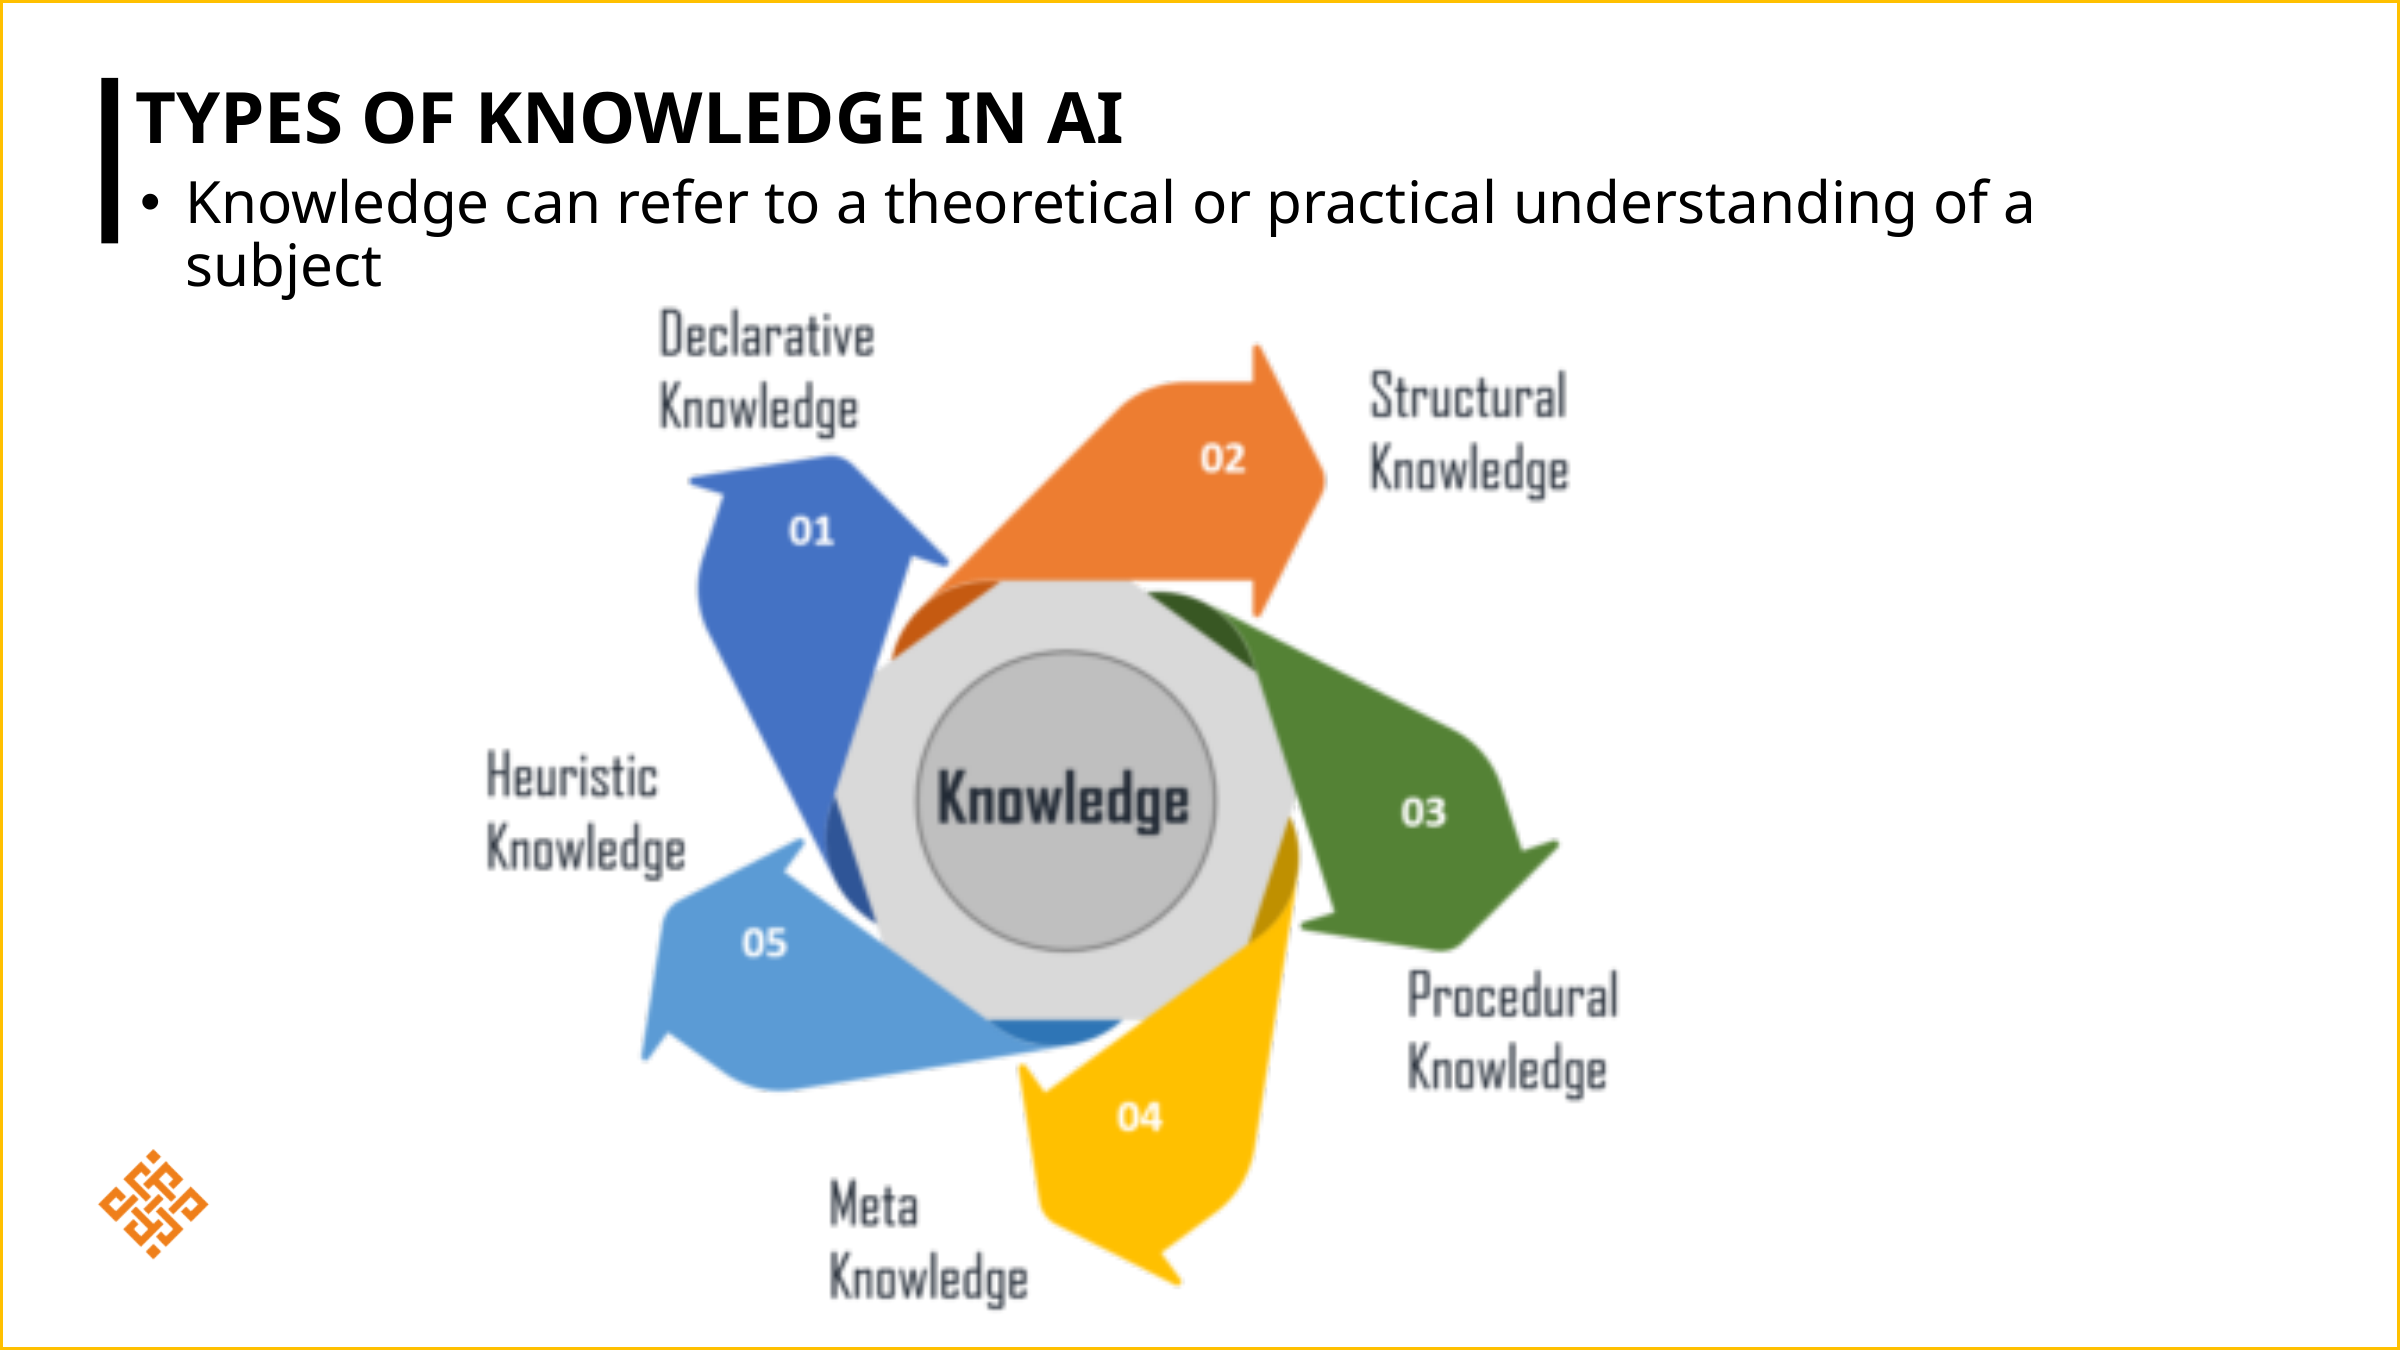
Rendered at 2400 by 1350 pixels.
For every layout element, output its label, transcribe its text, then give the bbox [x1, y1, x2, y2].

title Types of Knowledge in AI [117, 73, 1340, 161]
picture [449, 279, 1685, 1350]
picture [75, 1058, 235, 1350]
list Knowledge can refer to a theoretical or practical understanding of a subject [122, 164, 2238, 275]
